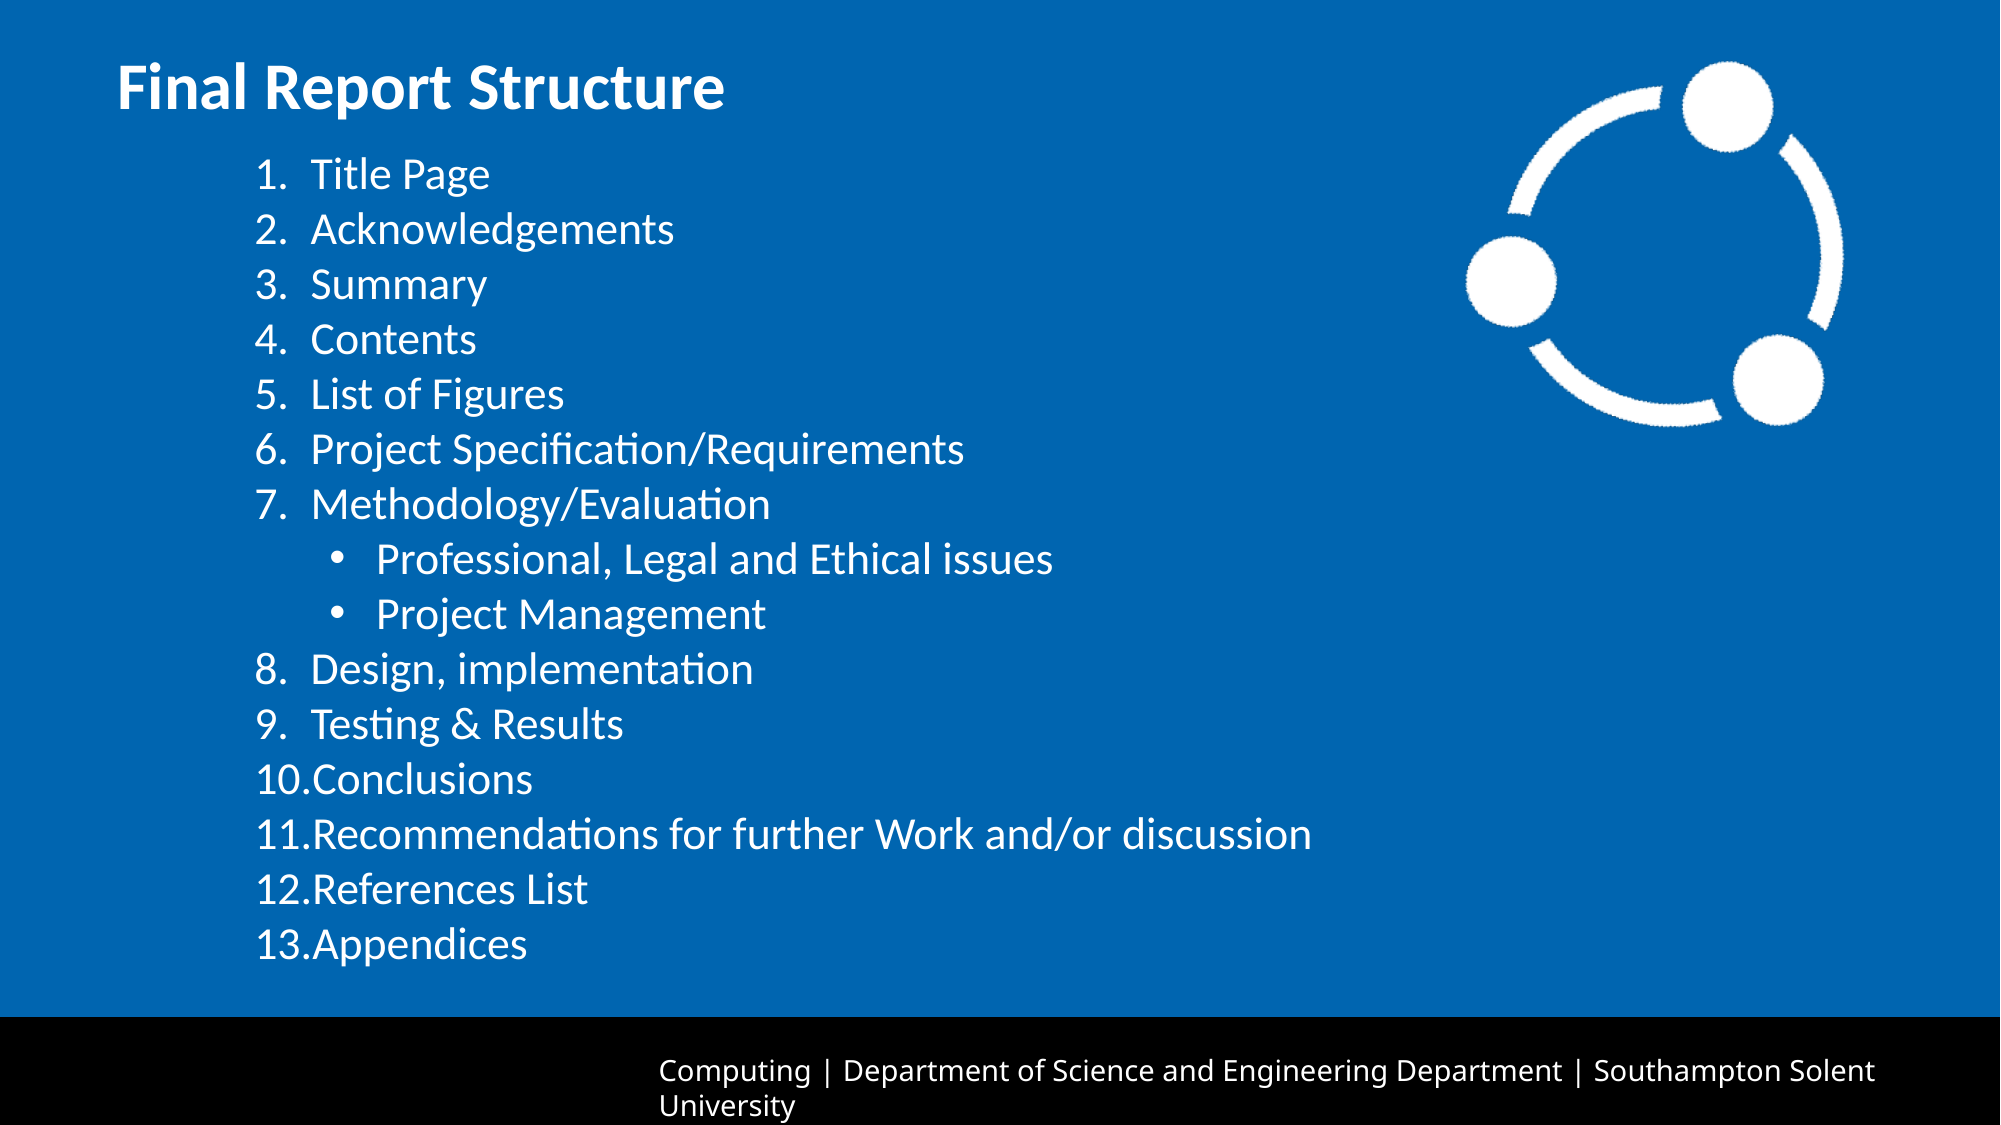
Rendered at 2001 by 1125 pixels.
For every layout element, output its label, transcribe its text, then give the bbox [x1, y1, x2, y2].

text_box Title Page Acknowledgements Summary Contents List of Figures Project Specification/Requirements Methodology/Evaluation Professional, Legal and Ethical issues Project Management Design, implementation Testing & Results Conclusions Recommendations for further Work and/or discussion References List Appendices [239, 136, 1768, 1125]
picture [1327, 0, 2000, 590]
text_box Final Report Structure [117, 43, 654, 145]
